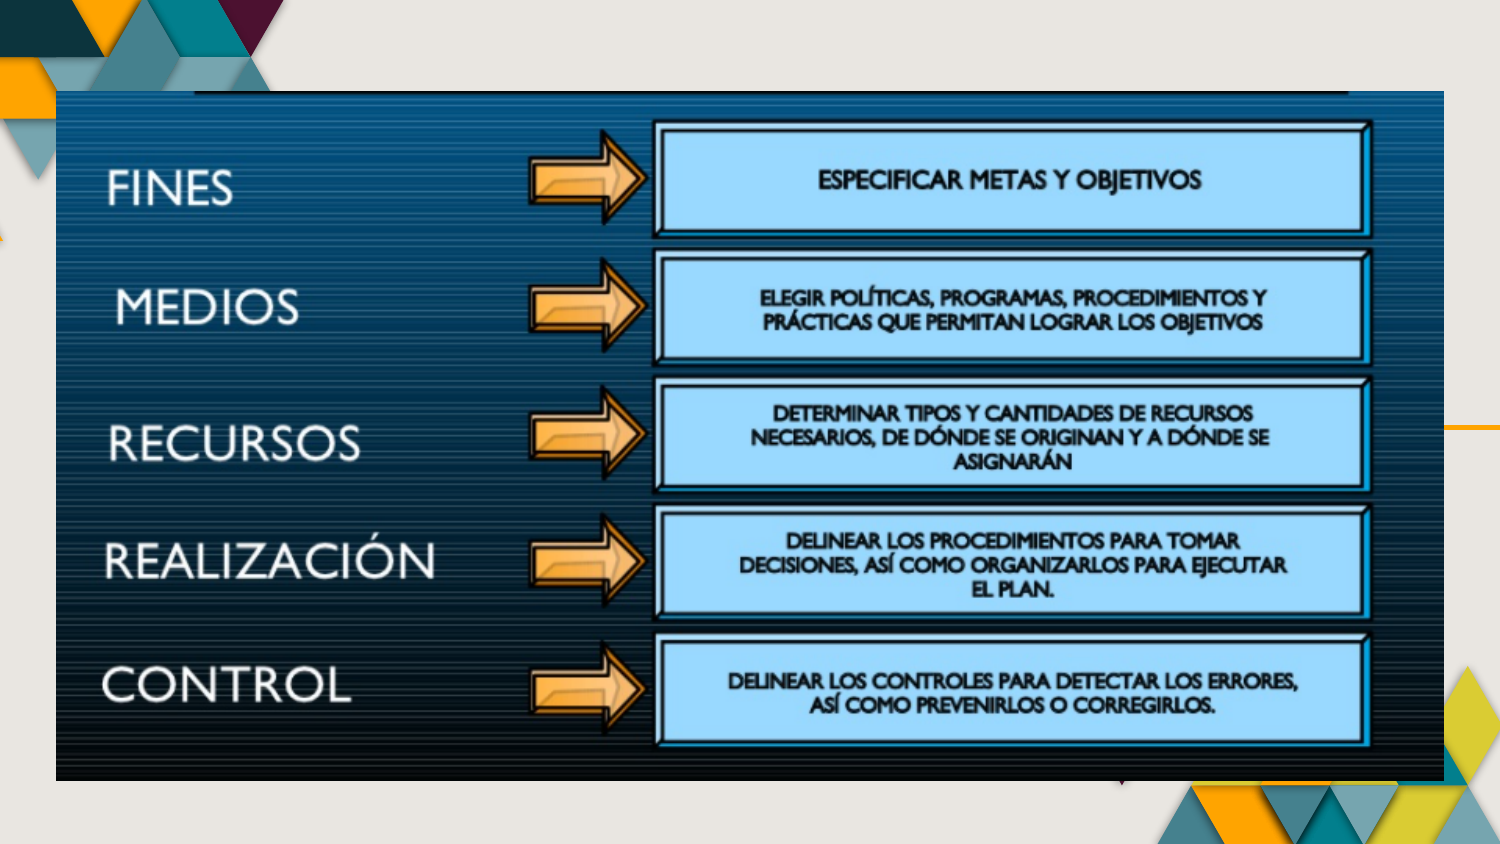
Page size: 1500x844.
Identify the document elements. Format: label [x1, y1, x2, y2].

picture [56, 91, 1444, 781]
